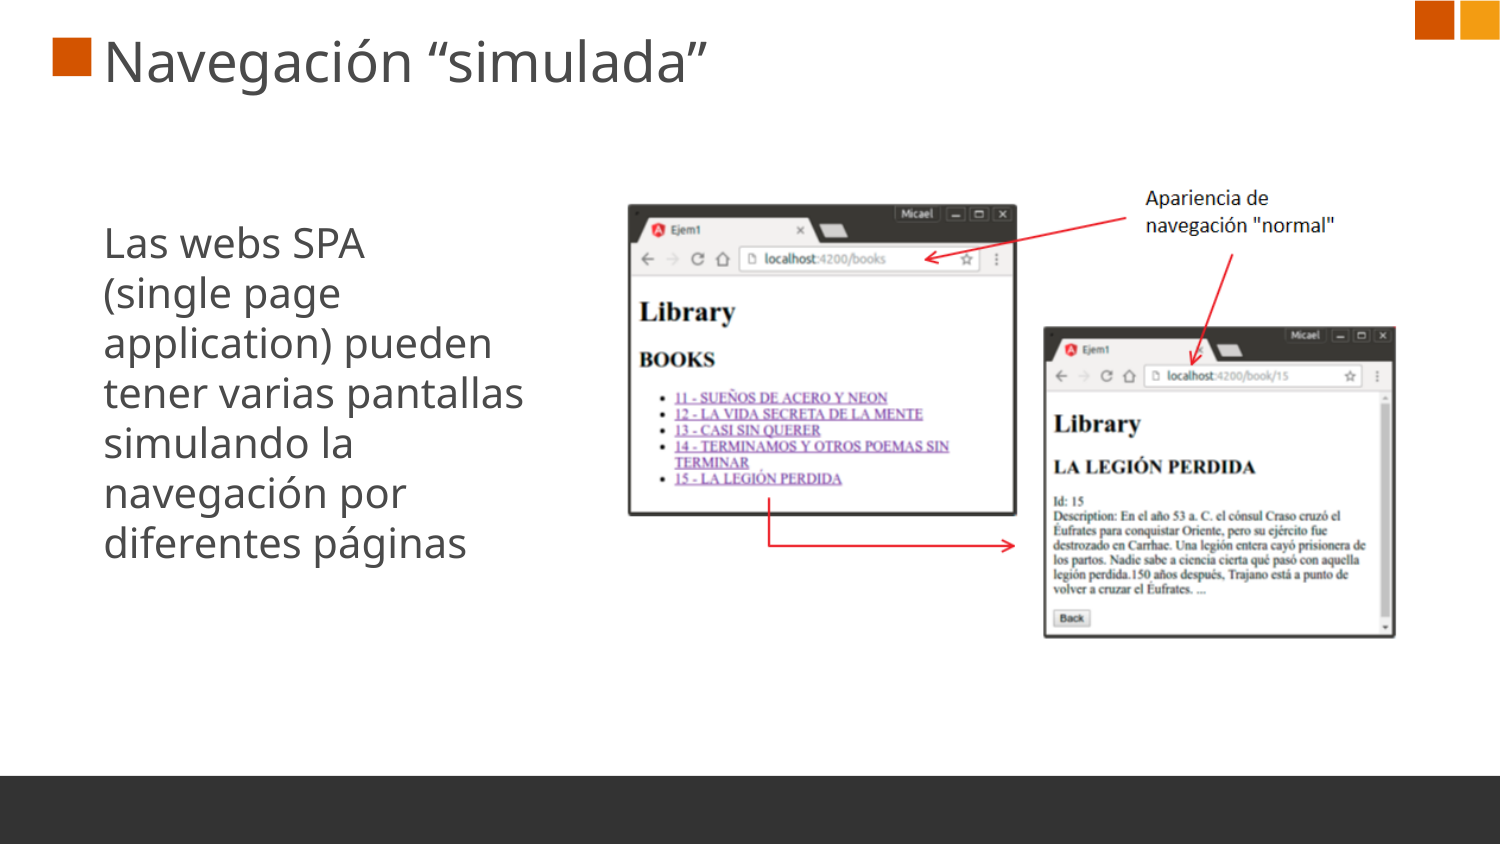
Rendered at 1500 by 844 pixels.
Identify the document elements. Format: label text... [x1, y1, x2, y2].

title Navegación “simulada” [94, 17, 1381, 107]
picture [591, 141, 1446, 666]
list Las webs SPA (single page application) pueden tener varias pantallas simulando la navegación por diferentes páginas [94, 207, 551, 552]
